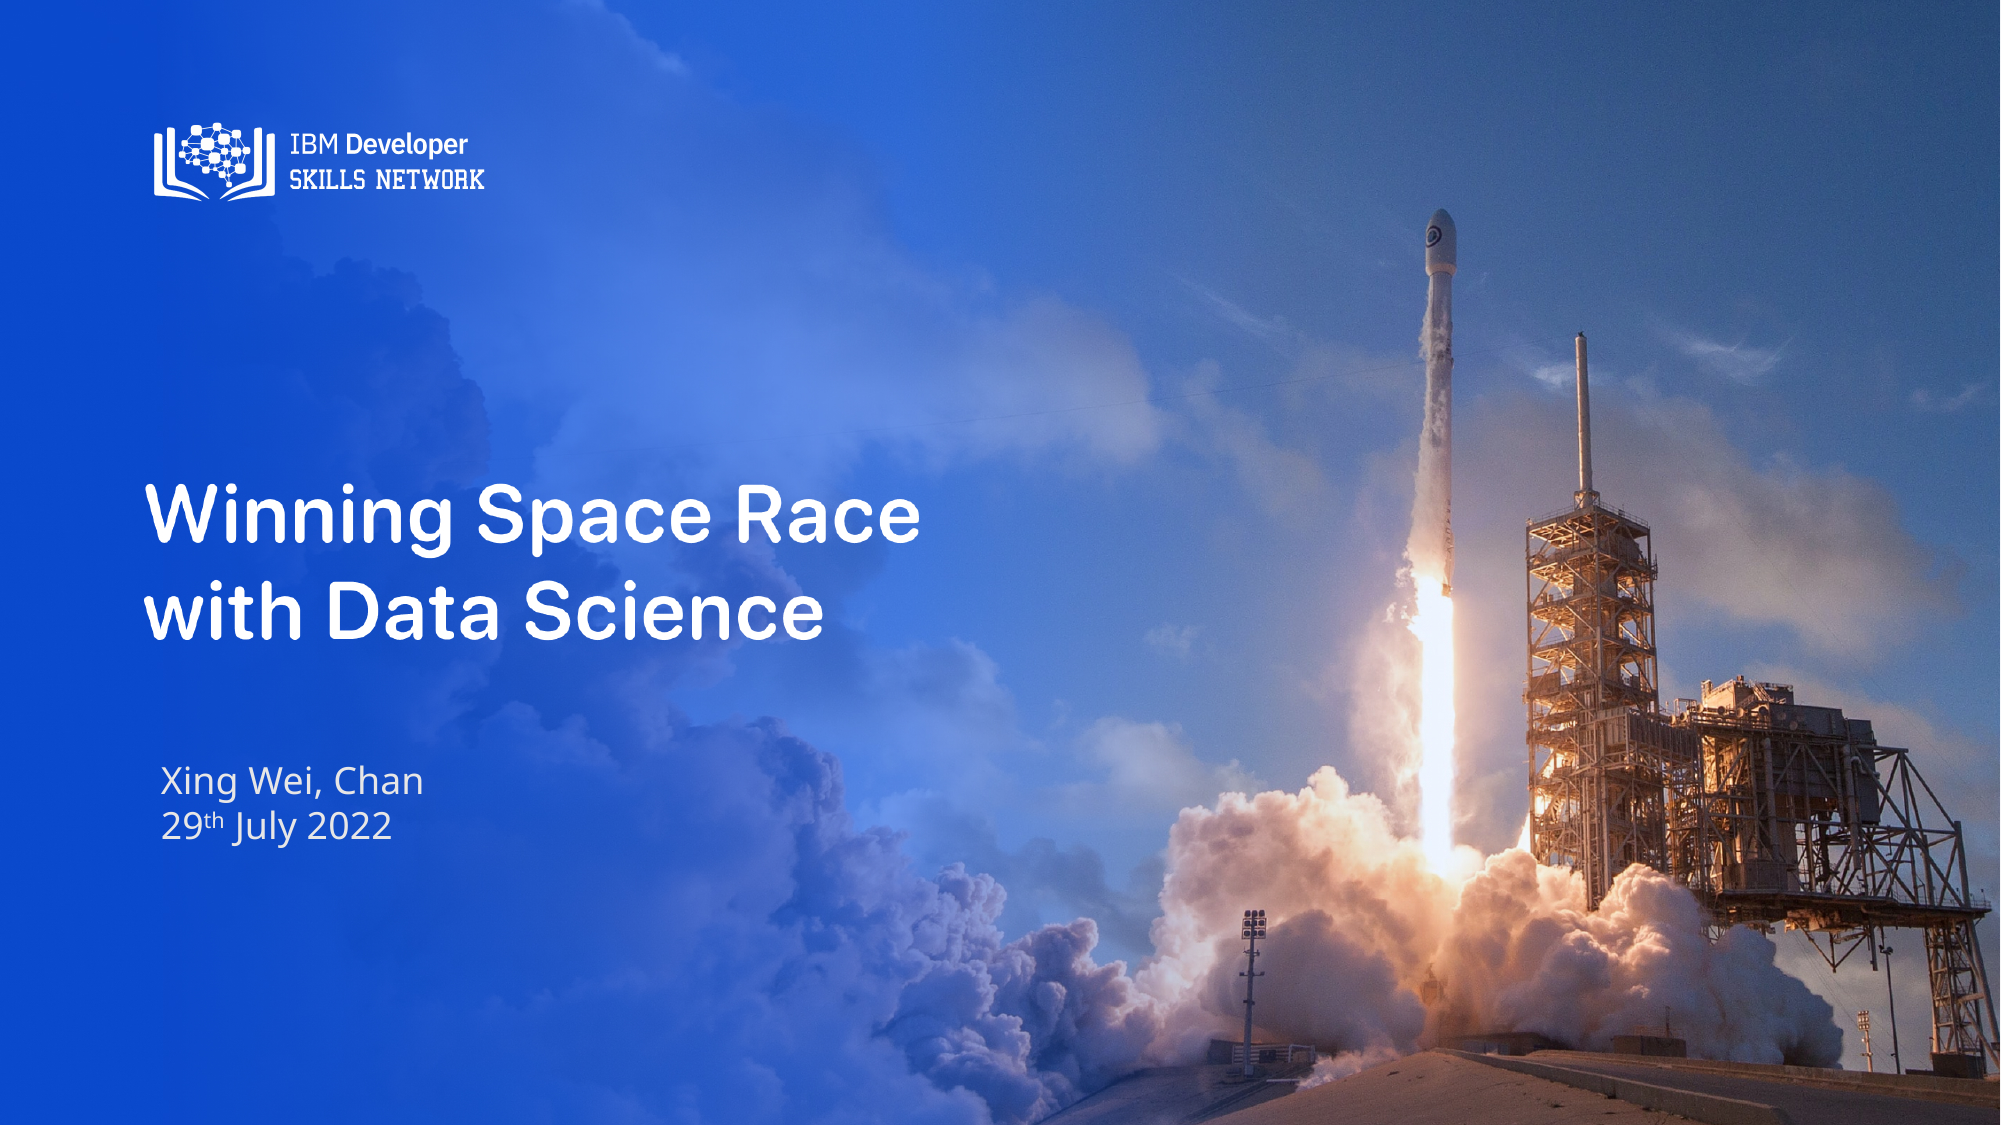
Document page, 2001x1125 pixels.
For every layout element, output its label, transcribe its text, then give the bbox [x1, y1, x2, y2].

picture [0, 0, 2001, 1125]
text_box Xing Wei, Chan 29th July 2022 [145, 749, 559, 855]
